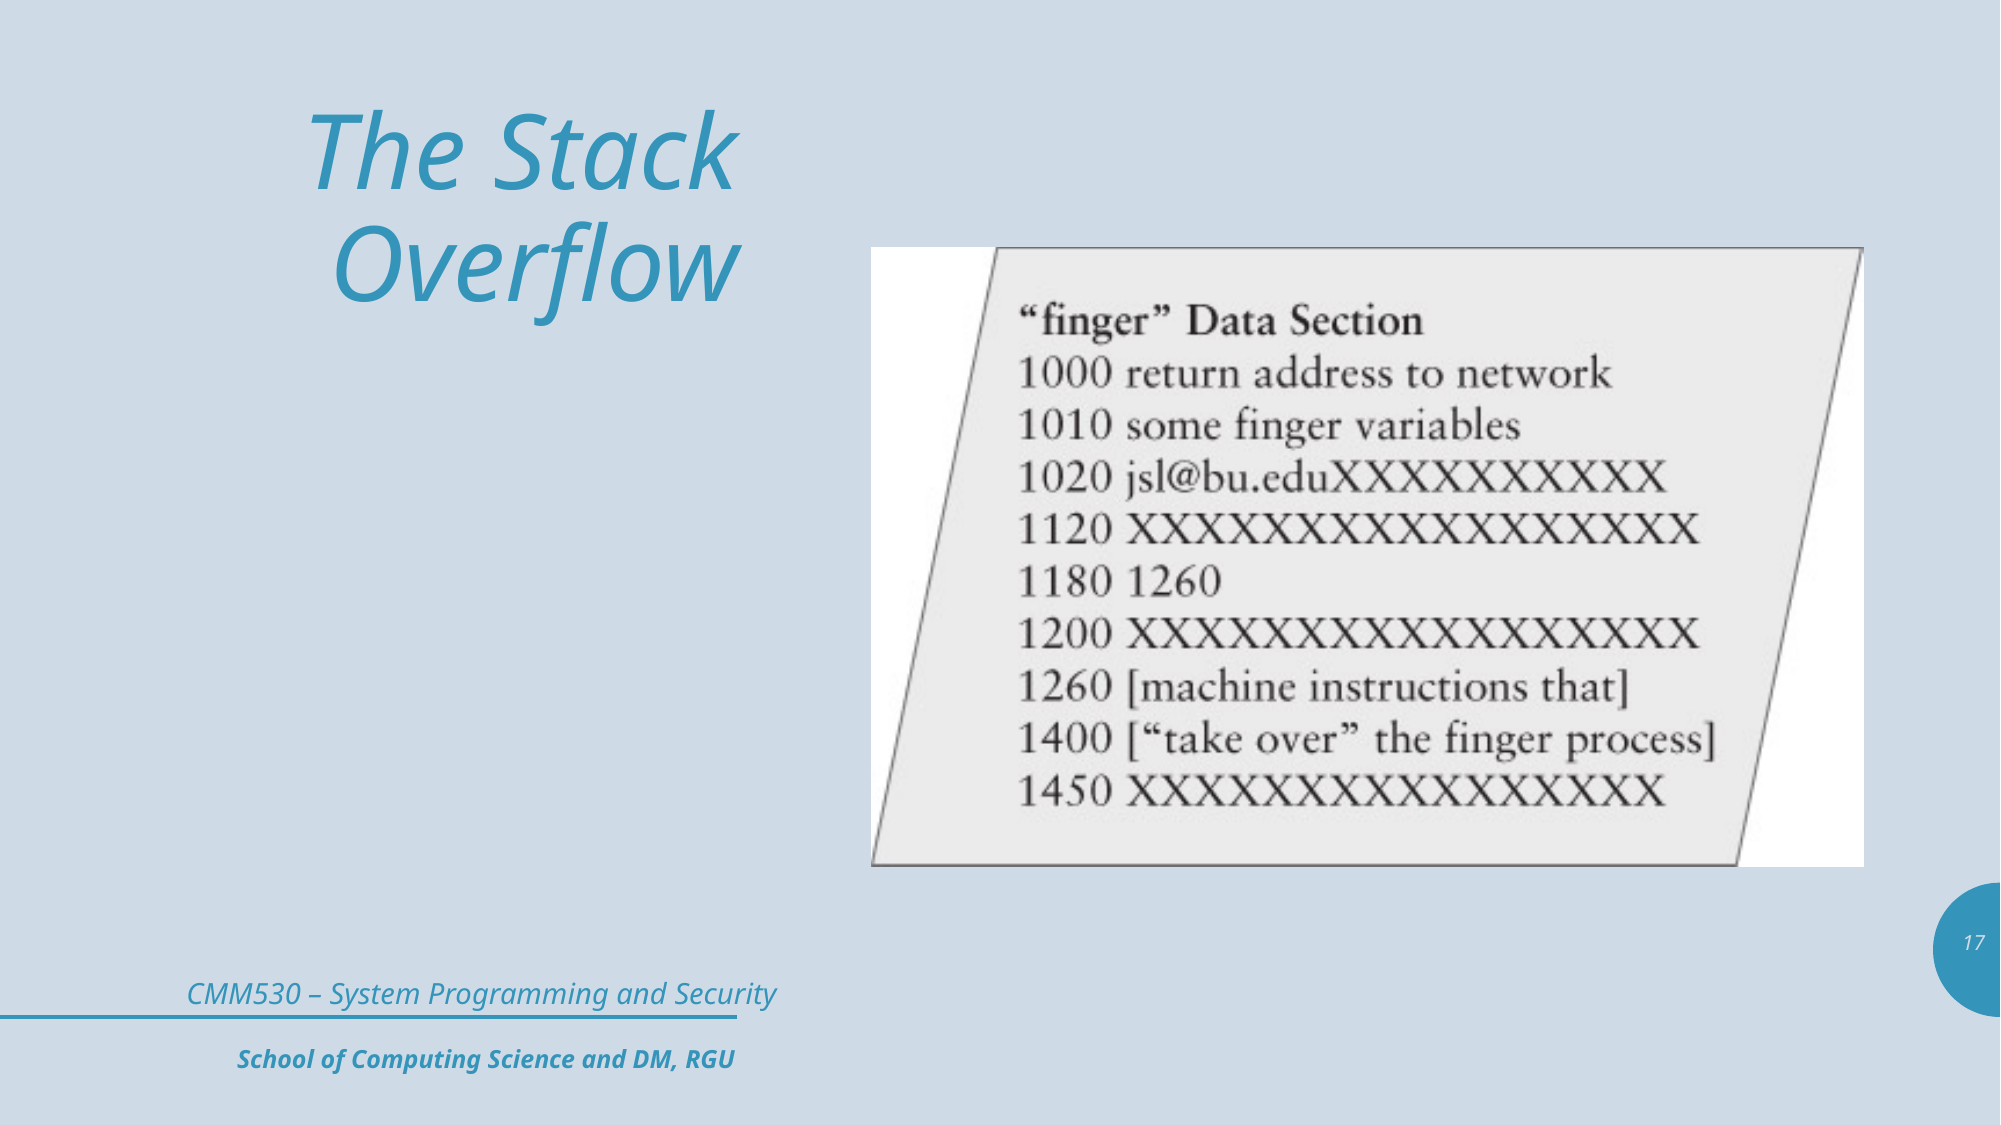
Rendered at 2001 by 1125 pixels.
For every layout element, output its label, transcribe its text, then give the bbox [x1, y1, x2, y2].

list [870, 247, 1864, 867]
title The Stack Overflow [125, 91, 754, 905]
slide_number 17 [1933, 904, 2000, 980]
